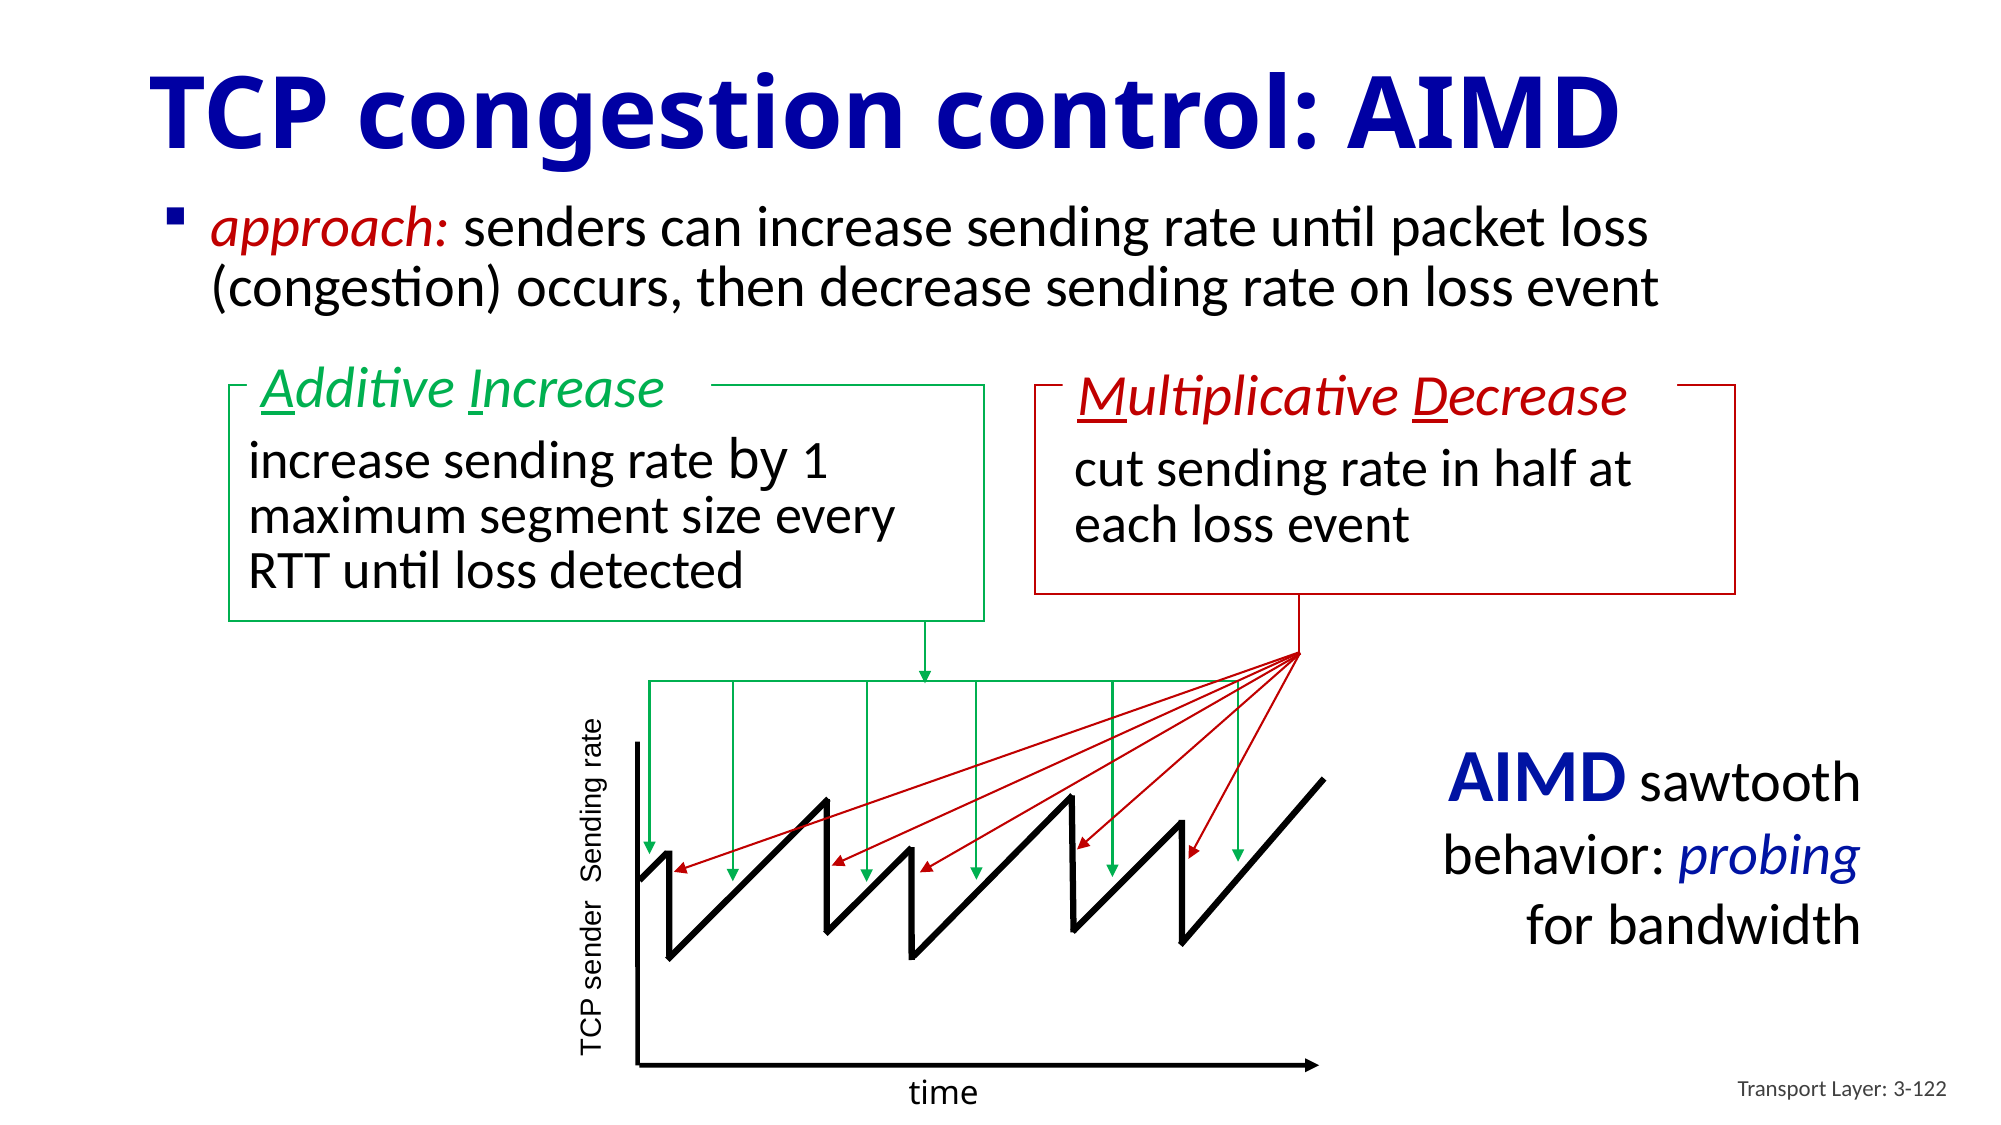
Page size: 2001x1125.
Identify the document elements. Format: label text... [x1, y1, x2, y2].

title TCP congestion control: AIMD [133, 42, 2000, 190]
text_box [985, 360, 1765, 594]
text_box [673, 594, 1301, 873]
text_box approach: senders can increase sending rate until packet loss (congestion) occurs, then decrease sending rate on loss event [147, 191, 1834, 430]
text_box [564, 697, 1320, 1119]
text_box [158, 351, 988, 665]
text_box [648, 620, 1239, 882]
slide_number Transport Layer: 3-122 [1512, 1056, 1963, 1117]
text_box AIMD sawtooth behavior: probing for bandwidth [1427, 718, 1877, 964]
